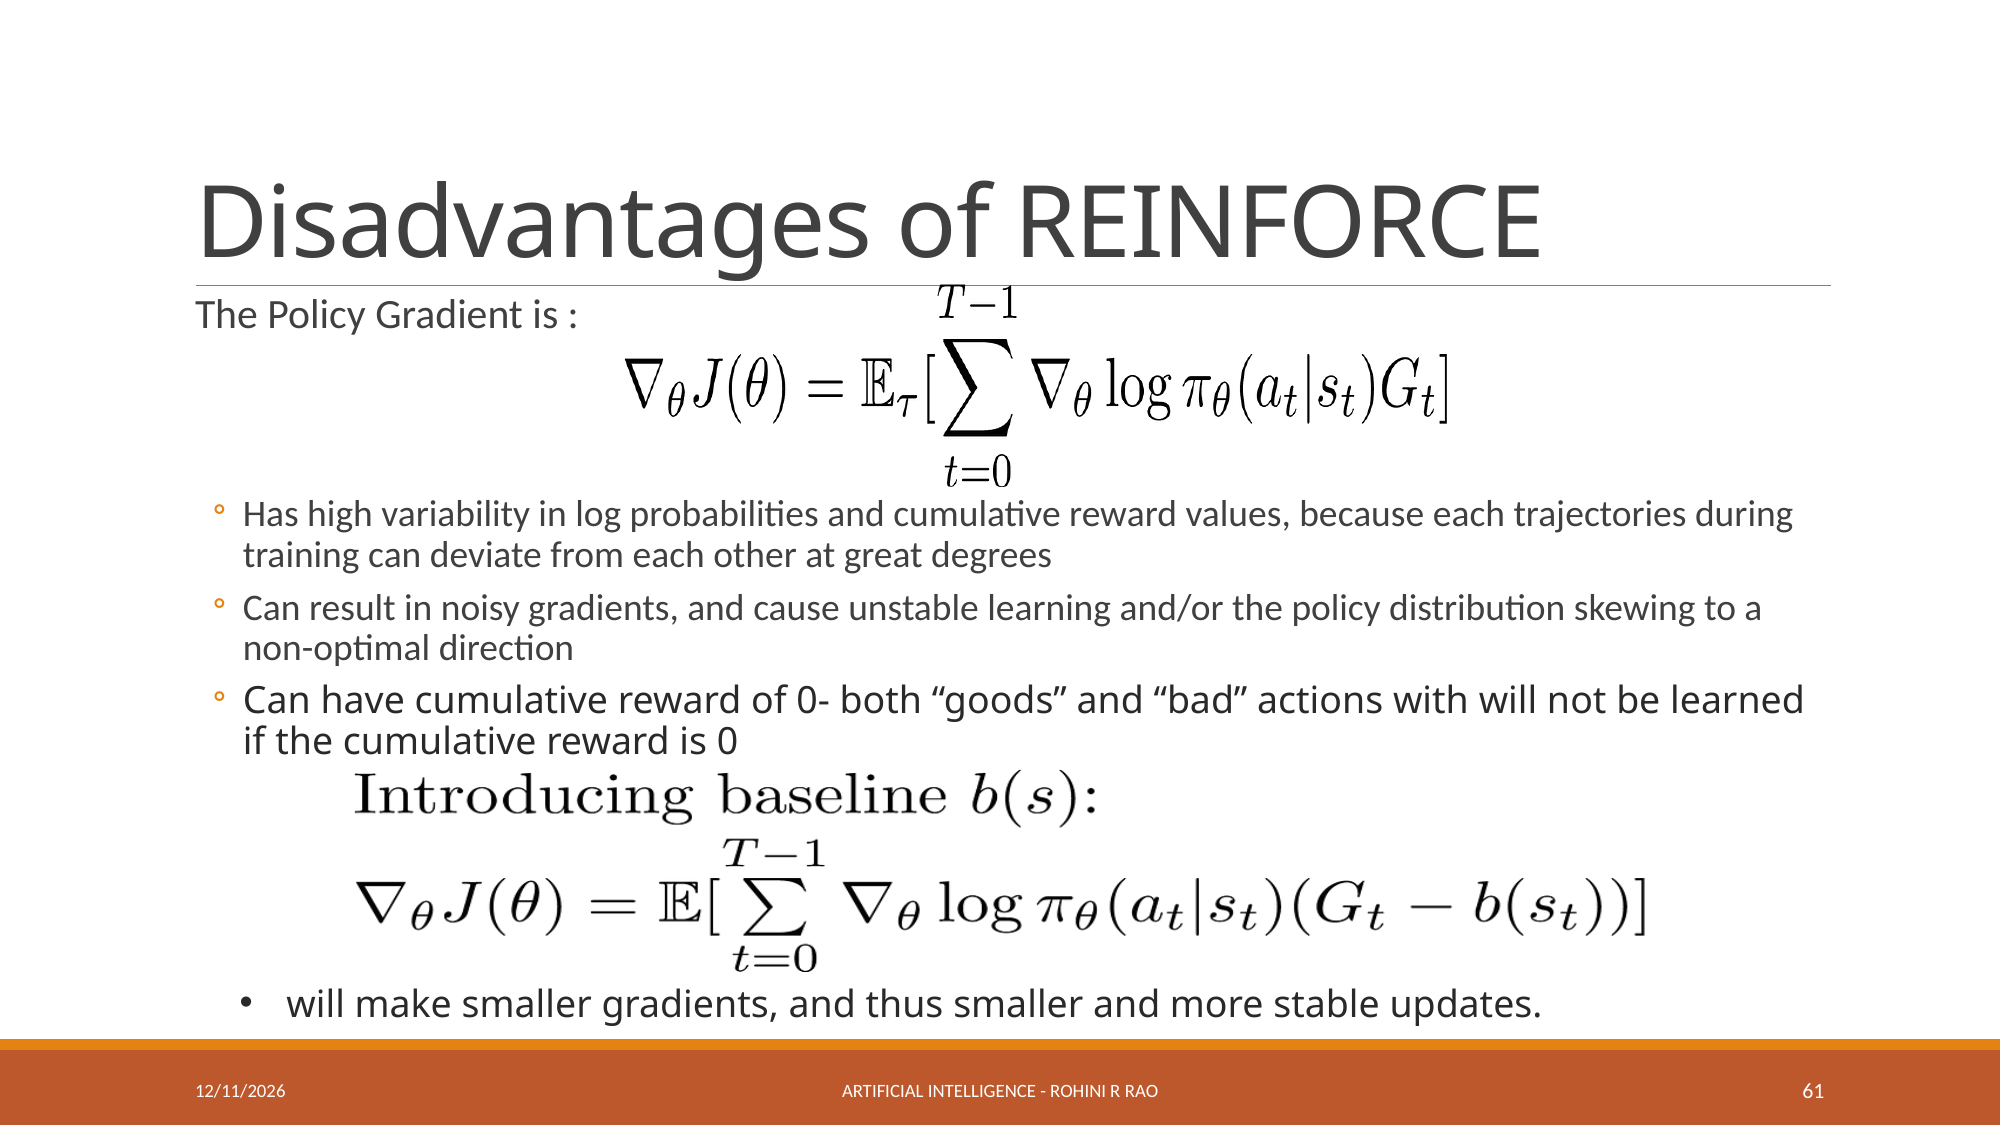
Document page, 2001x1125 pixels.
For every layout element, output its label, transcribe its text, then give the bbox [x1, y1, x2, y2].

footer Artificial Intelligence - Rohini R Rao [604, 1059, 1396, 1120]
text_box will make smaller gradients, and thus smaller and more stable updates. [224, 972, 1716, 1032]
picture [354, 769, 1646, 973]
list The Policy Gradient is : Has high variability in log probabilities and cumulative reward values, because each trajectories during training can deviate from each other at great degrees Can result in noisy gradients, and cause unstable learning and/or the policy distribution skewing to a non-optimal direction Can have cumulative reward of 0- both “goods” and “bad” actions with will not be learned if the cumulative reward is 0 [180, 285, 1830, 945]
title Disadvantages of REINFORCE [180, 47, 1830, 285]
slide_number 61 [1624, 1059, 1840, 1120]
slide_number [180, 1059, 586, 1120]
picture [624, 284, 1449, 488]
